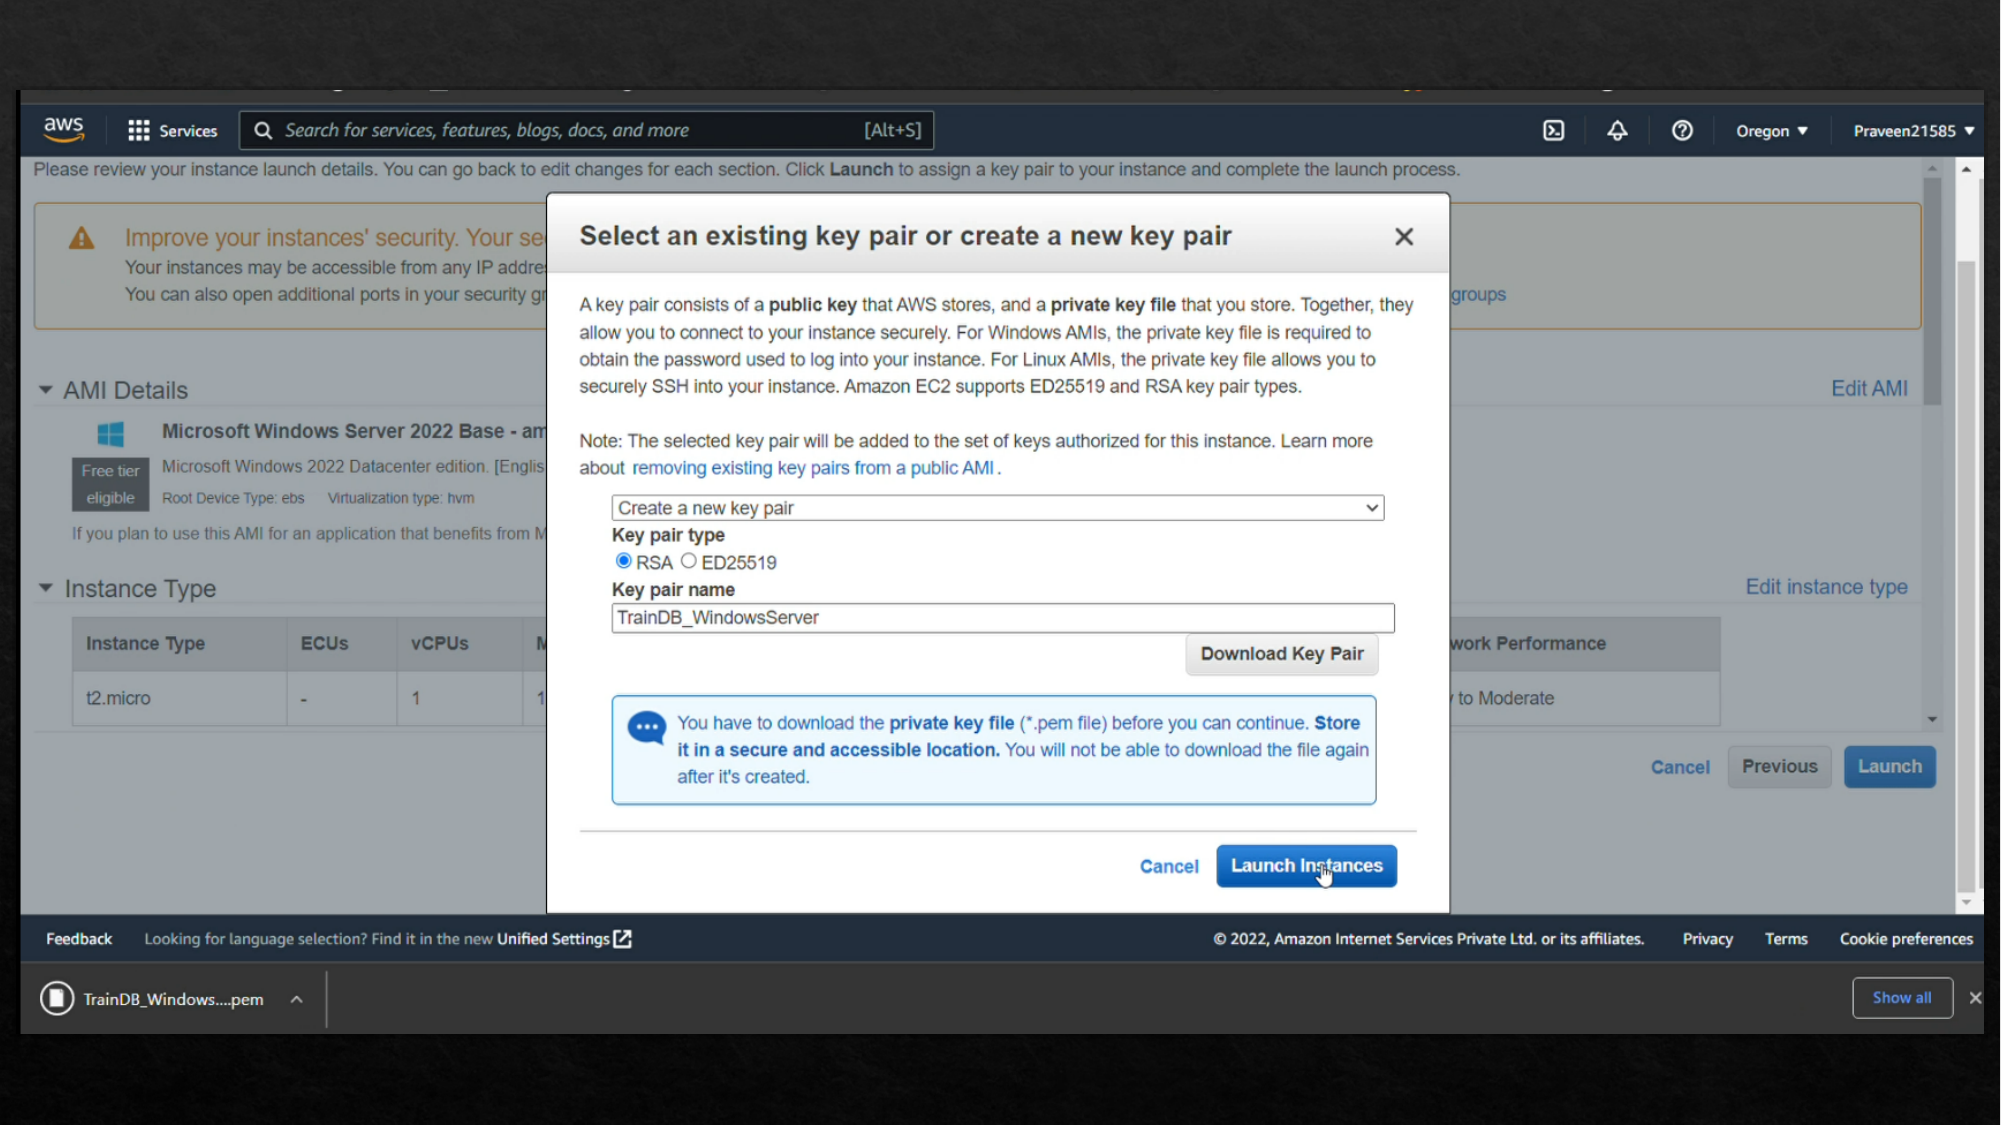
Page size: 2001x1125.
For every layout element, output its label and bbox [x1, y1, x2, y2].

list [16, 90, 1984, 1035]
